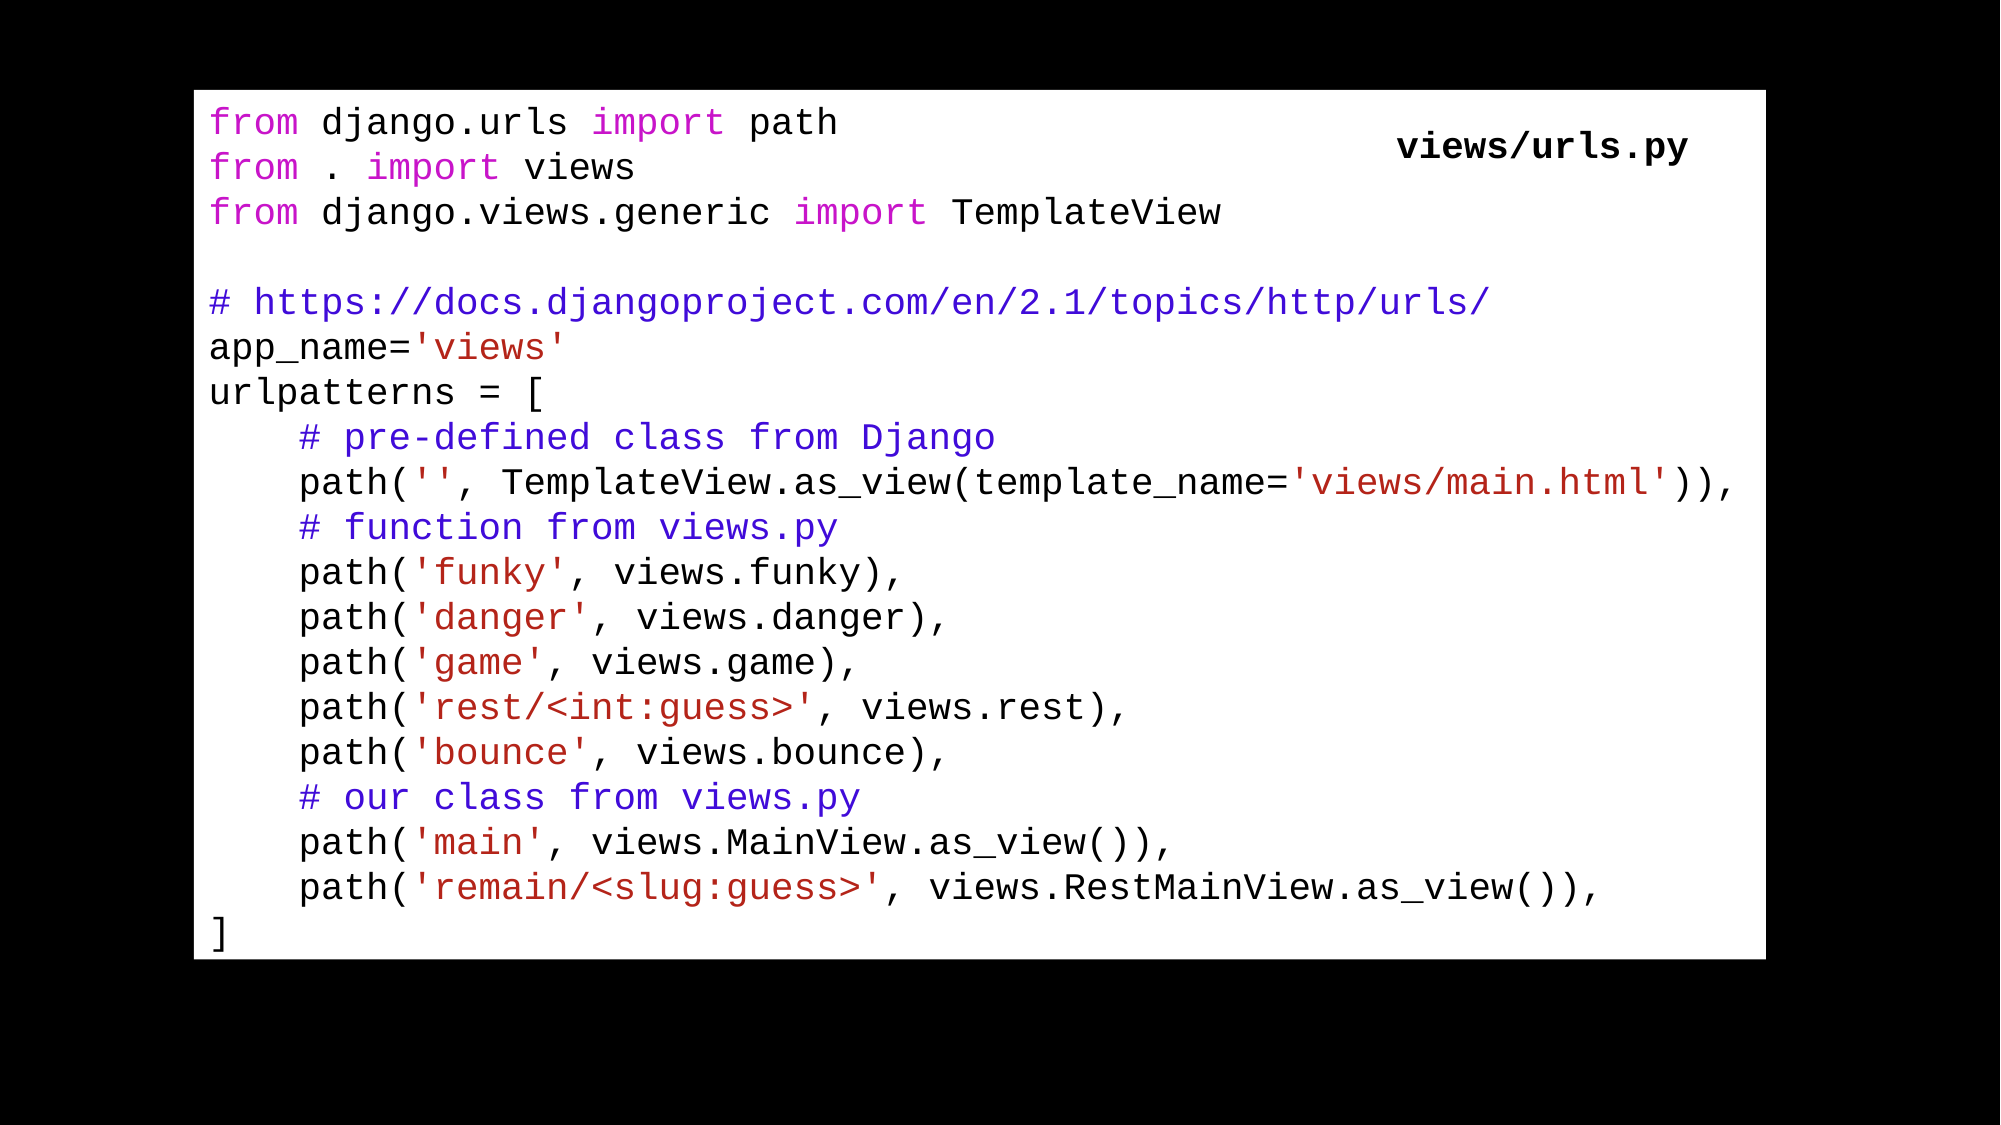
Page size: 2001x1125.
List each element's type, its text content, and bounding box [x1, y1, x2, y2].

text_box views/urls.py [1381, 113, 1704, 174]
text_box from django.urls import path from . import views from django.views.generic import TemplateView # https://docs.djangoproject.com/en/2.1/topics/http/urls/ app_name='views' urlpatterns = [ # pre-defined class from Django path('', TemplateView.as_view(template_name='views/main.html')), # function from views.py path('funky', views.funky), path('danger', views.danger), path('game', views.game), path('rest/<int:guess>', views.rest), path('bounce', views.bounce), # our class from views.py path('main', views.MainView.as_view()), path('remain/<slug:guess>', views.RestMainView.as_view()), ] [193, 89, 1766, 960]
